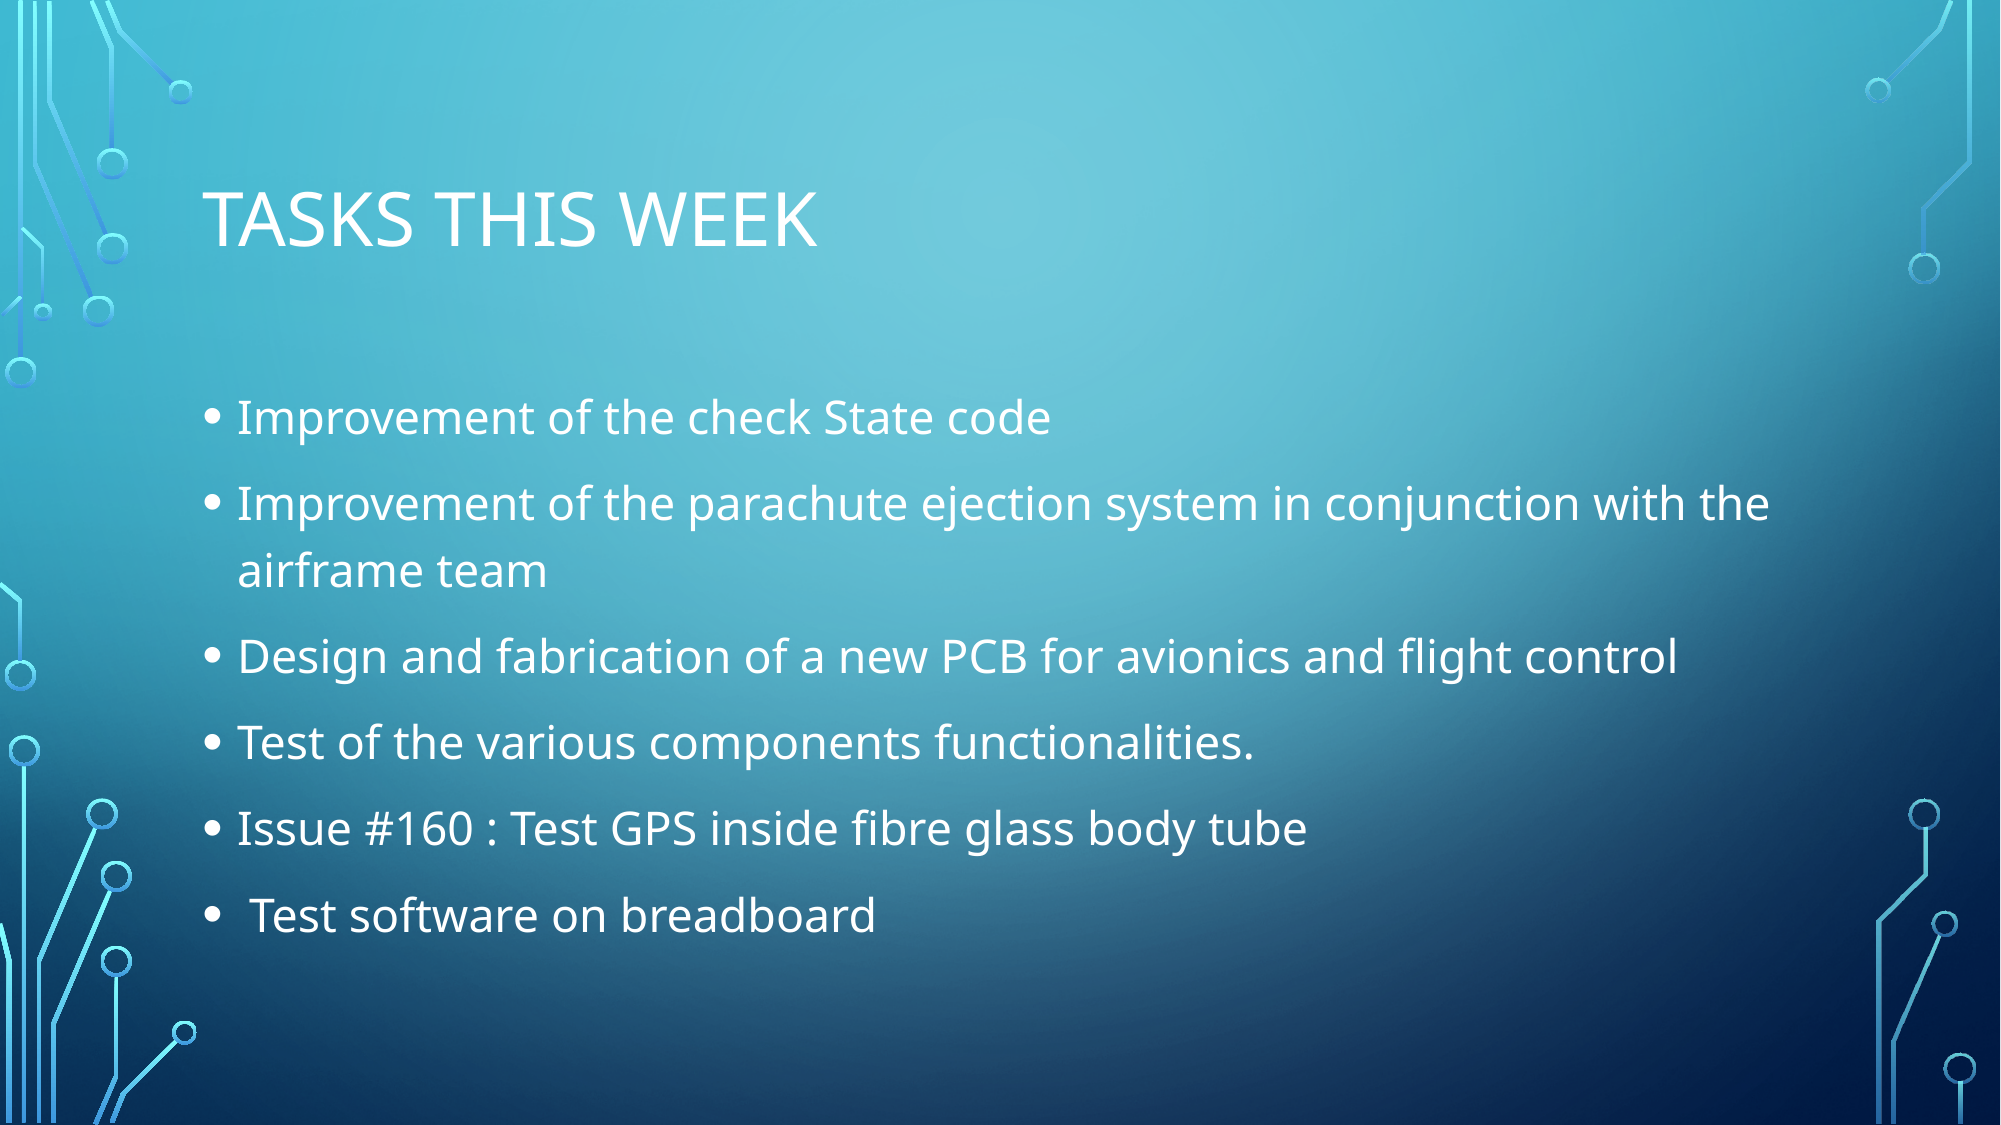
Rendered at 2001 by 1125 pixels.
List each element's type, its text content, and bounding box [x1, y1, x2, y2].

list Improvement of the check State code Improvement of the parachute ejection system in conjunction with the airframe team Design and fabrication of a new PCB for avionics and flight control Test of the various components functionalities. Issue #160 : Test GPS inside fibre glass body tube Test software on breadboard [187, 369, 1813, 950]
title TASKs this week [187, 101, 1813, 344]
